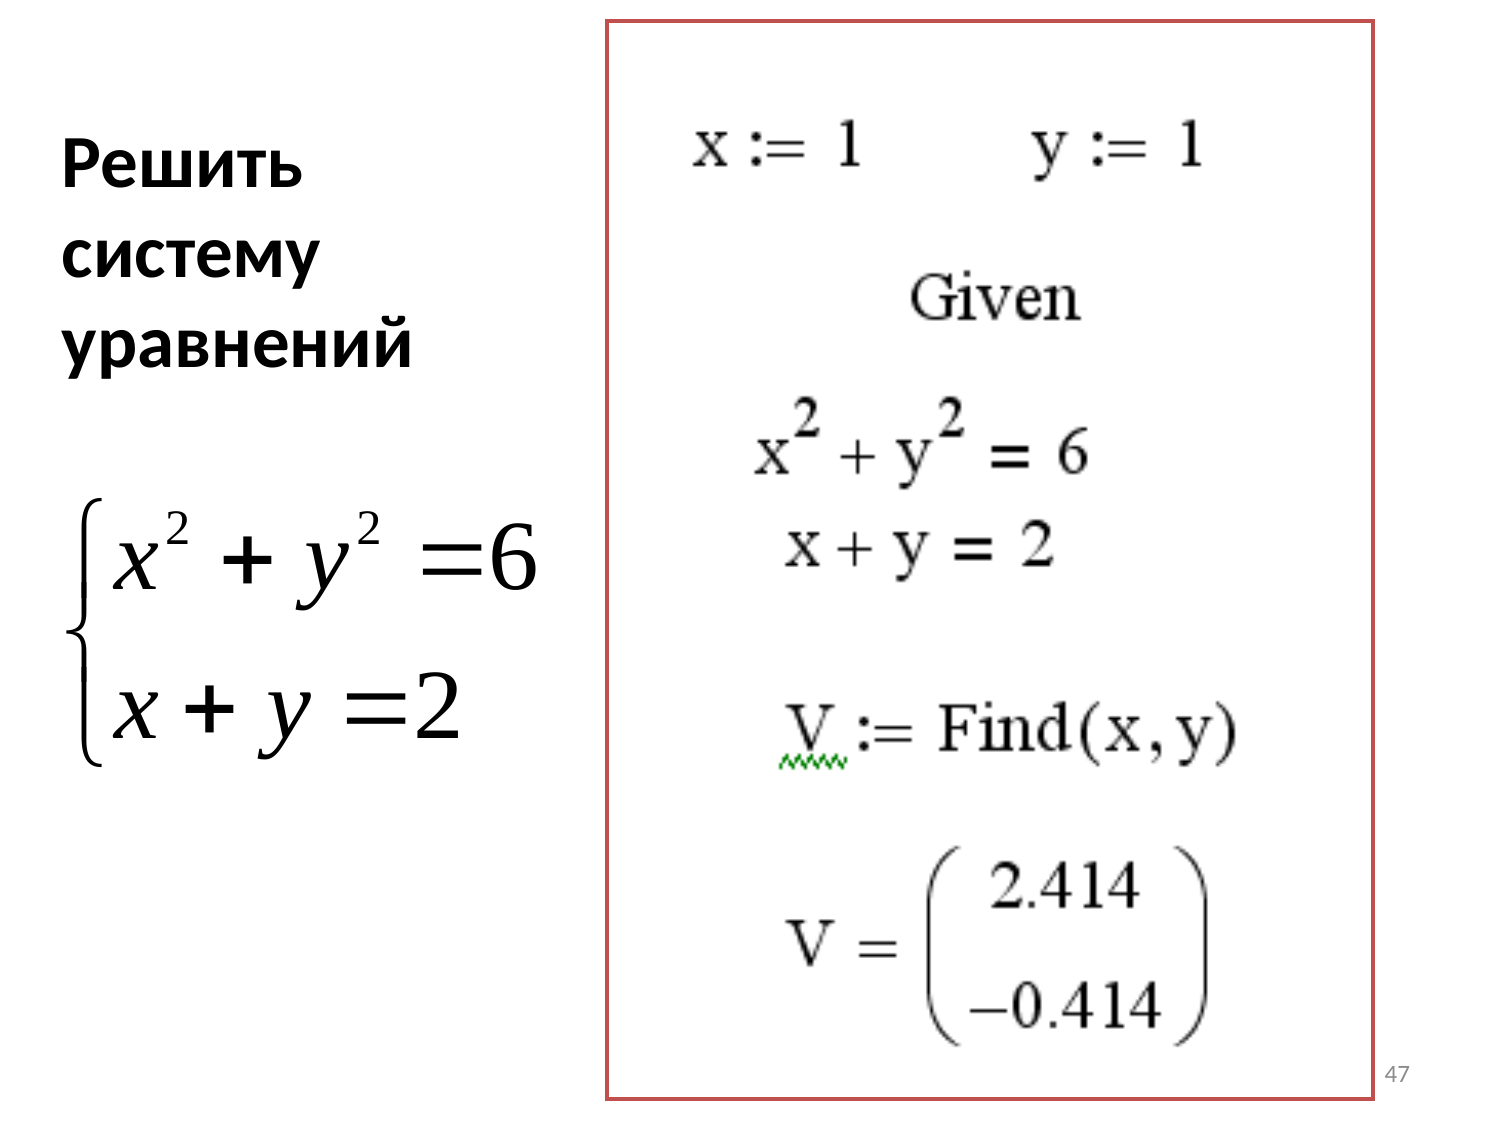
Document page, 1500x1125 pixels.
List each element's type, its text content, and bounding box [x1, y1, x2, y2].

picture [609, 23, 1372, 1097]
slide_number 47 [1373, 1042, 1425, 1103]
text_box Решить систему уравнений [46, 105, 563, 391]
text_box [46, 480, 553, 786]
